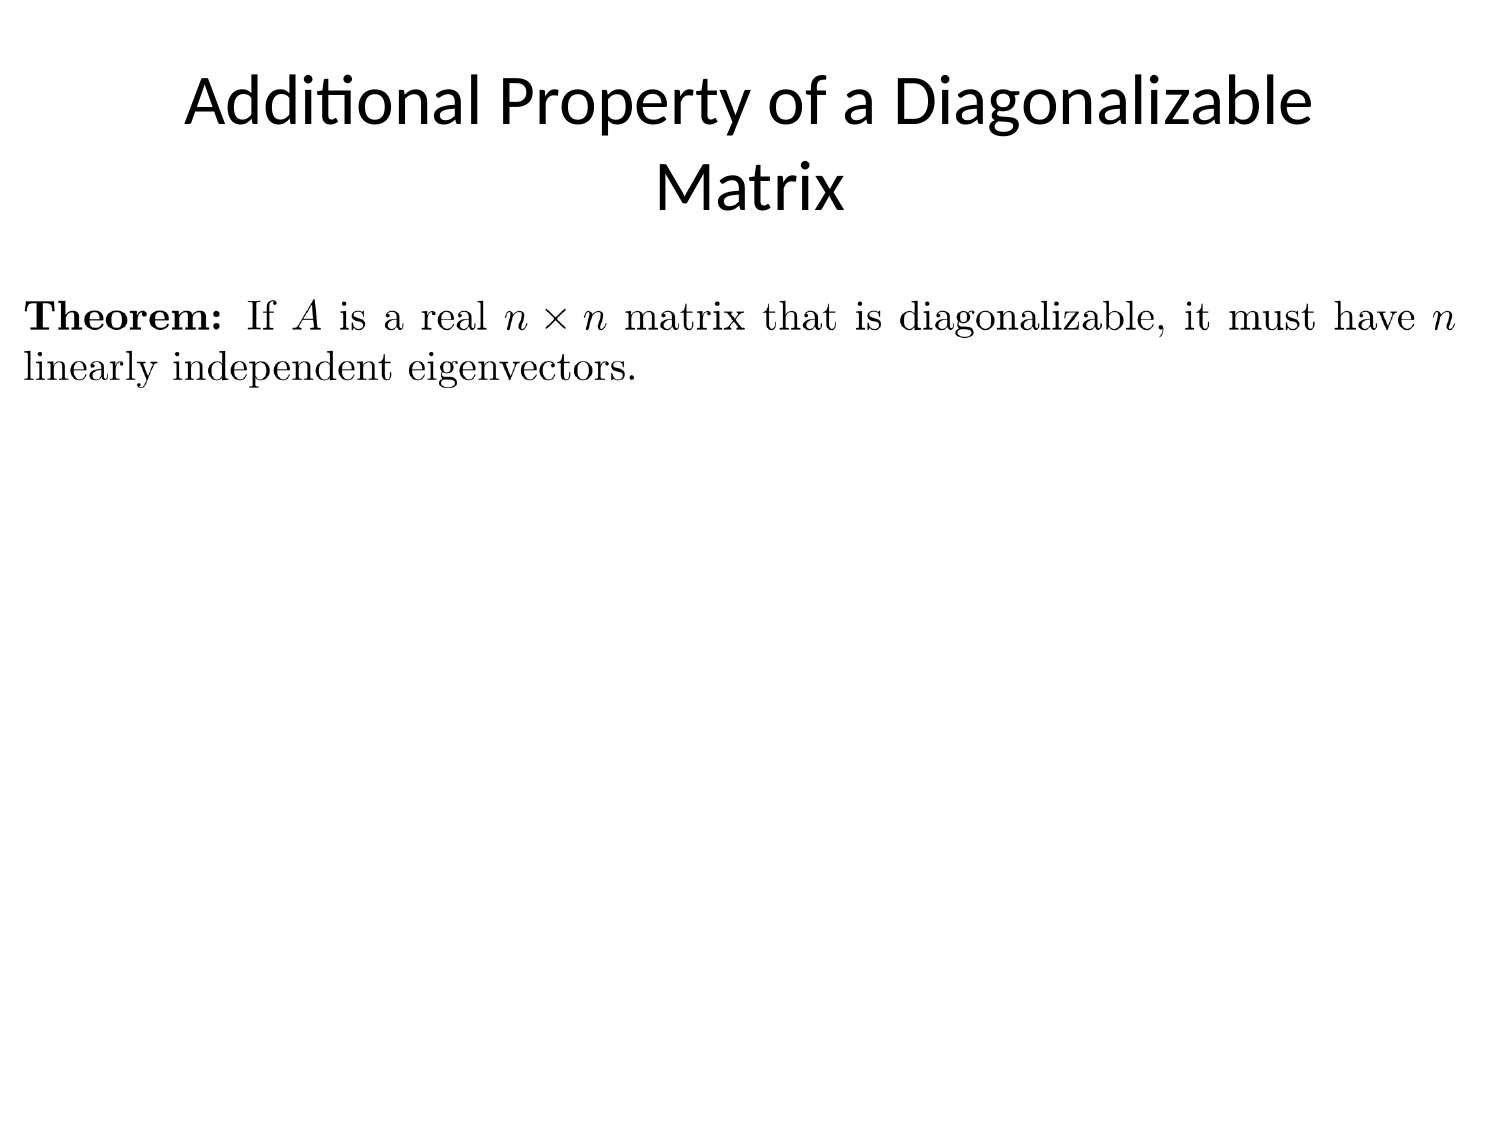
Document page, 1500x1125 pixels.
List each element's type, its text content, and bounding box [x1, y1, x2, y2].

picture [24, 299, 1455, 389]
title Additional Property of a Diagonalizable Matrix [75, 45, 1425, 233]
